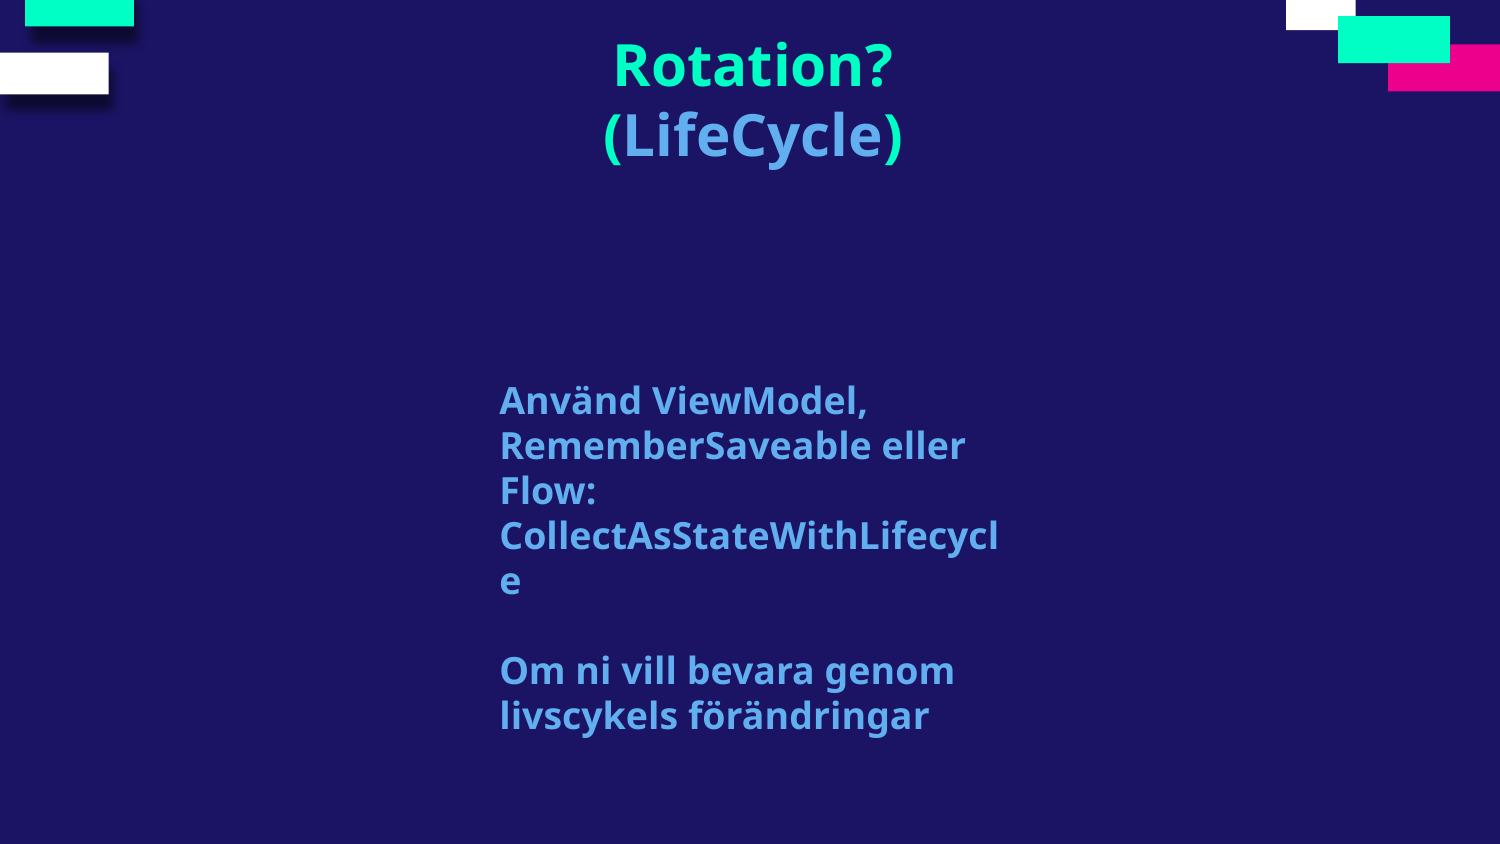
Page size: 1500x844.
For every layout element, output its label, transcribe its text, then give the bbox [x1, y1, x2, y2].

text_box [1388, 44, 1500, 92]
text_box Använd ViewModel, RememberSaveable eller Flow: CollectAsStateWithLifecycle Om ni vill bevara genom livscykels förändringar [484, 362, 1016, 732]
title Rotation? (LifeCycle) [469, 13, 1037, 123]
text_box [1286, 0, 1356, 31]
text_box [1338, 16, 1450, 64]
text_box [0, 52, 109, 95]
text_box [25, 0, 134, 27]
